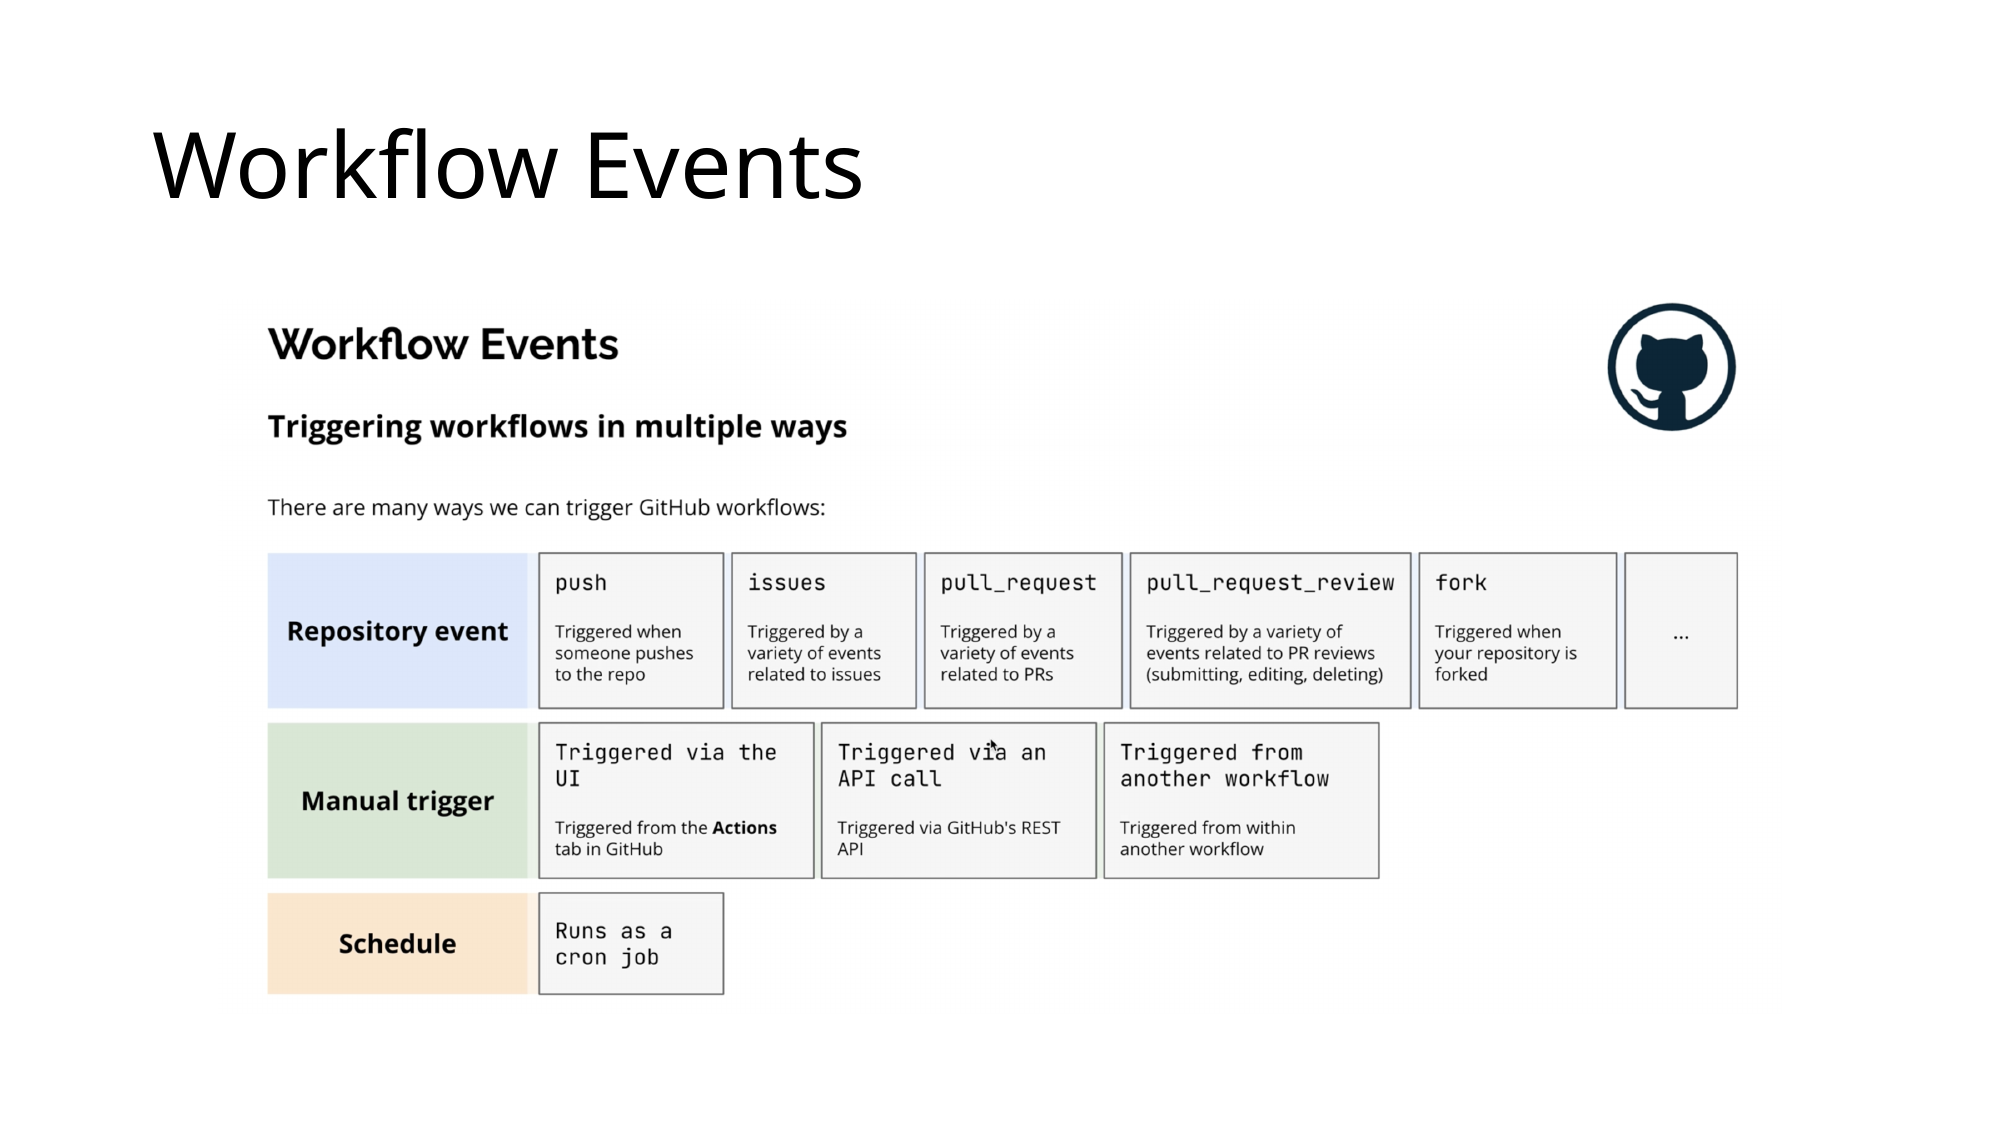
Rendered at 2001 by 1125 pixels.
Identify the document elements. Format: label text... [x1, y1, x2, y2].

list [218, 298, 1782, 1014]
title Workflow Events [137, 59, 1863, 278]
